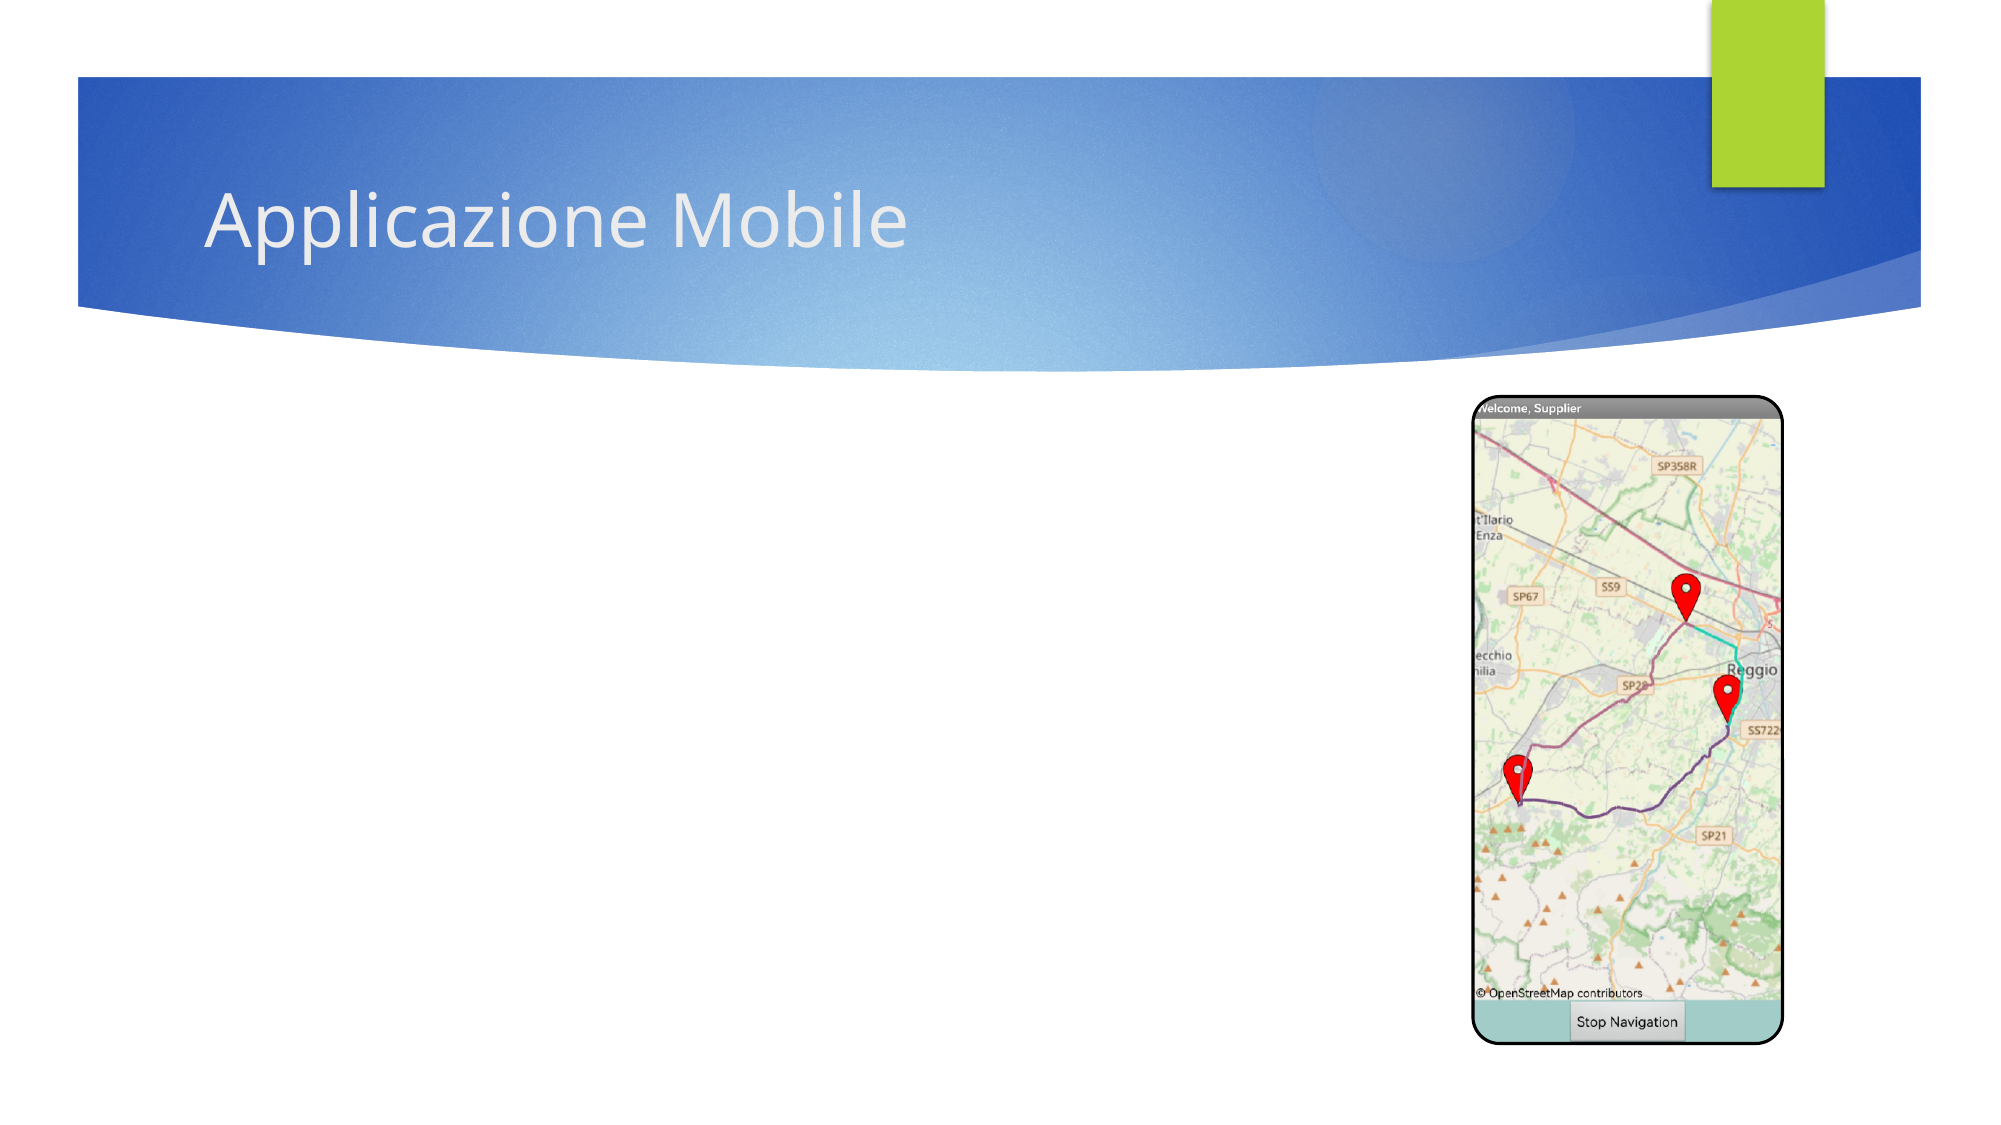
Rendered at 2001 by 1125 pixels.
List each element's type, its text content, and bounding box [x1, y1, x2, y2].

title Applicazione Mobile [189, 159, 1627, 276]
picture [1472, 396, 1783, 1044]
